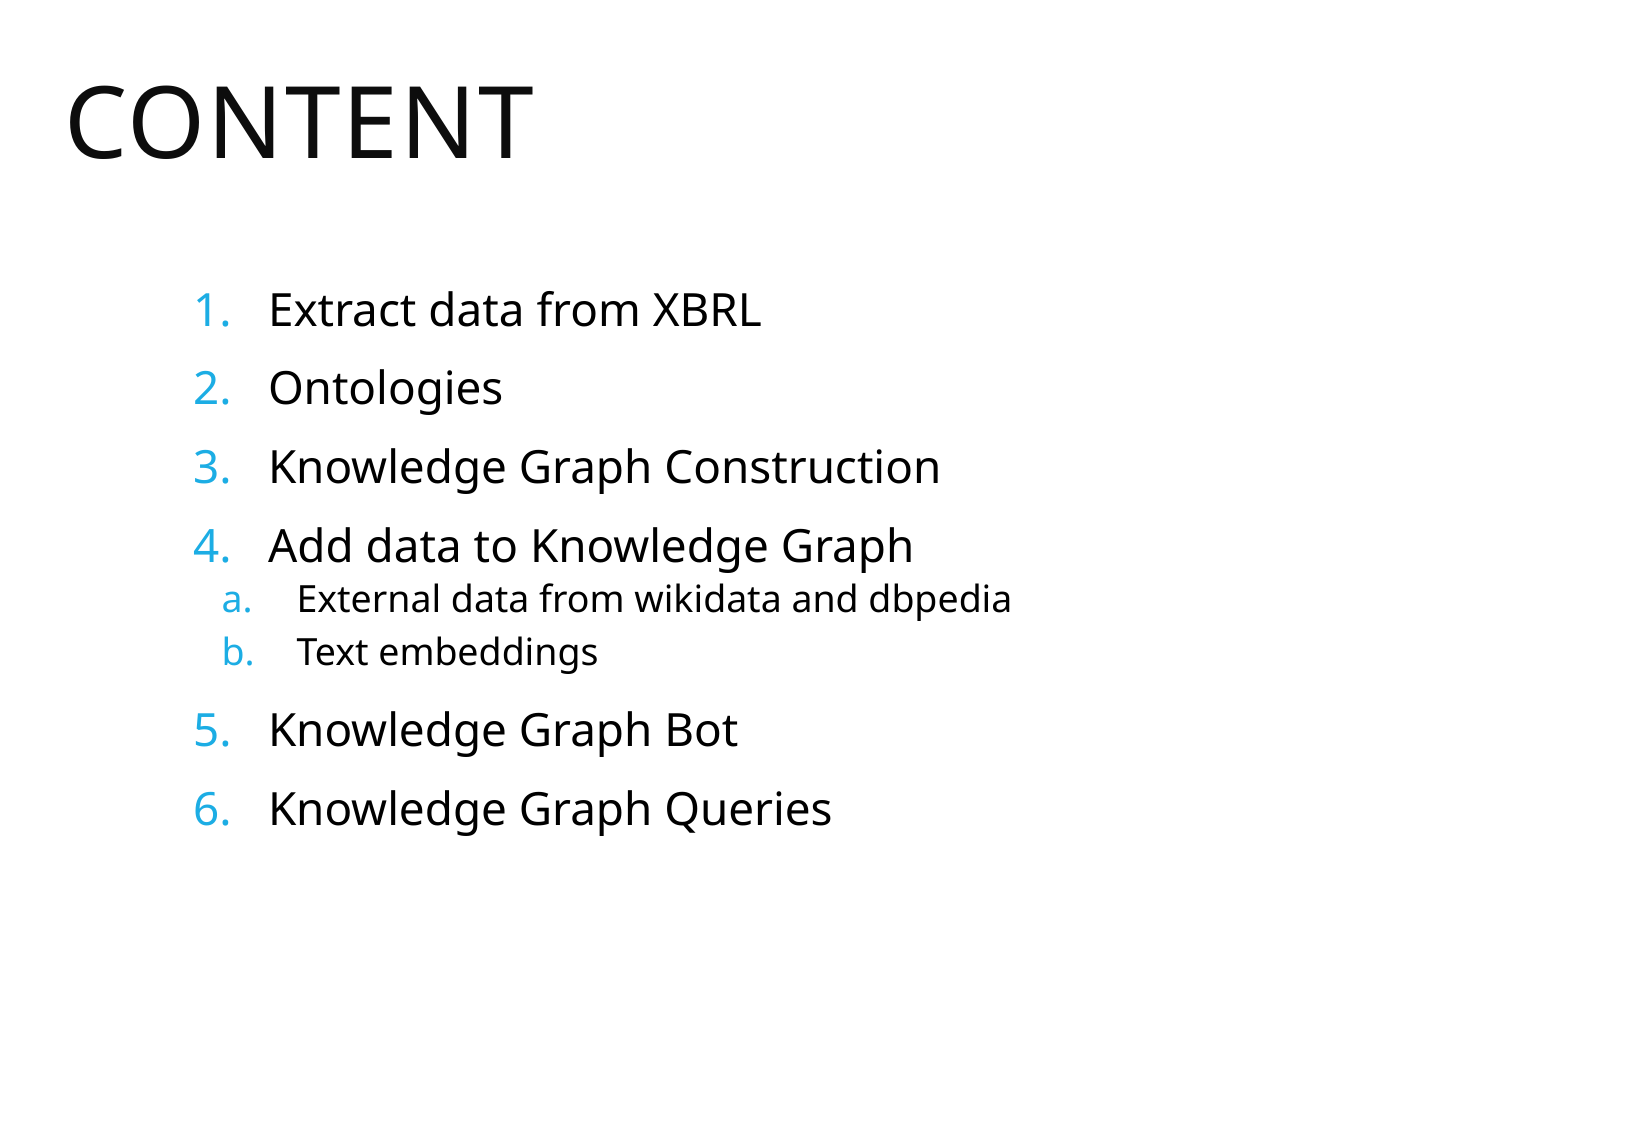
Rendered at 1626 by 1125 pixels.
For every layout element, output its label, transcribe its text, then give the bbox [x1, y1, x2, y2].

list Extract data from XBRL Ontologies Knowledge Graph Construction Add data to Knowledge Graph External data from wikidata and dbpedia Text embeddings Knowledge Graph Bot Knowledge Graph Queries [163, 257, 1300, 1004]
title Content [49, 48, 1580, 196]
